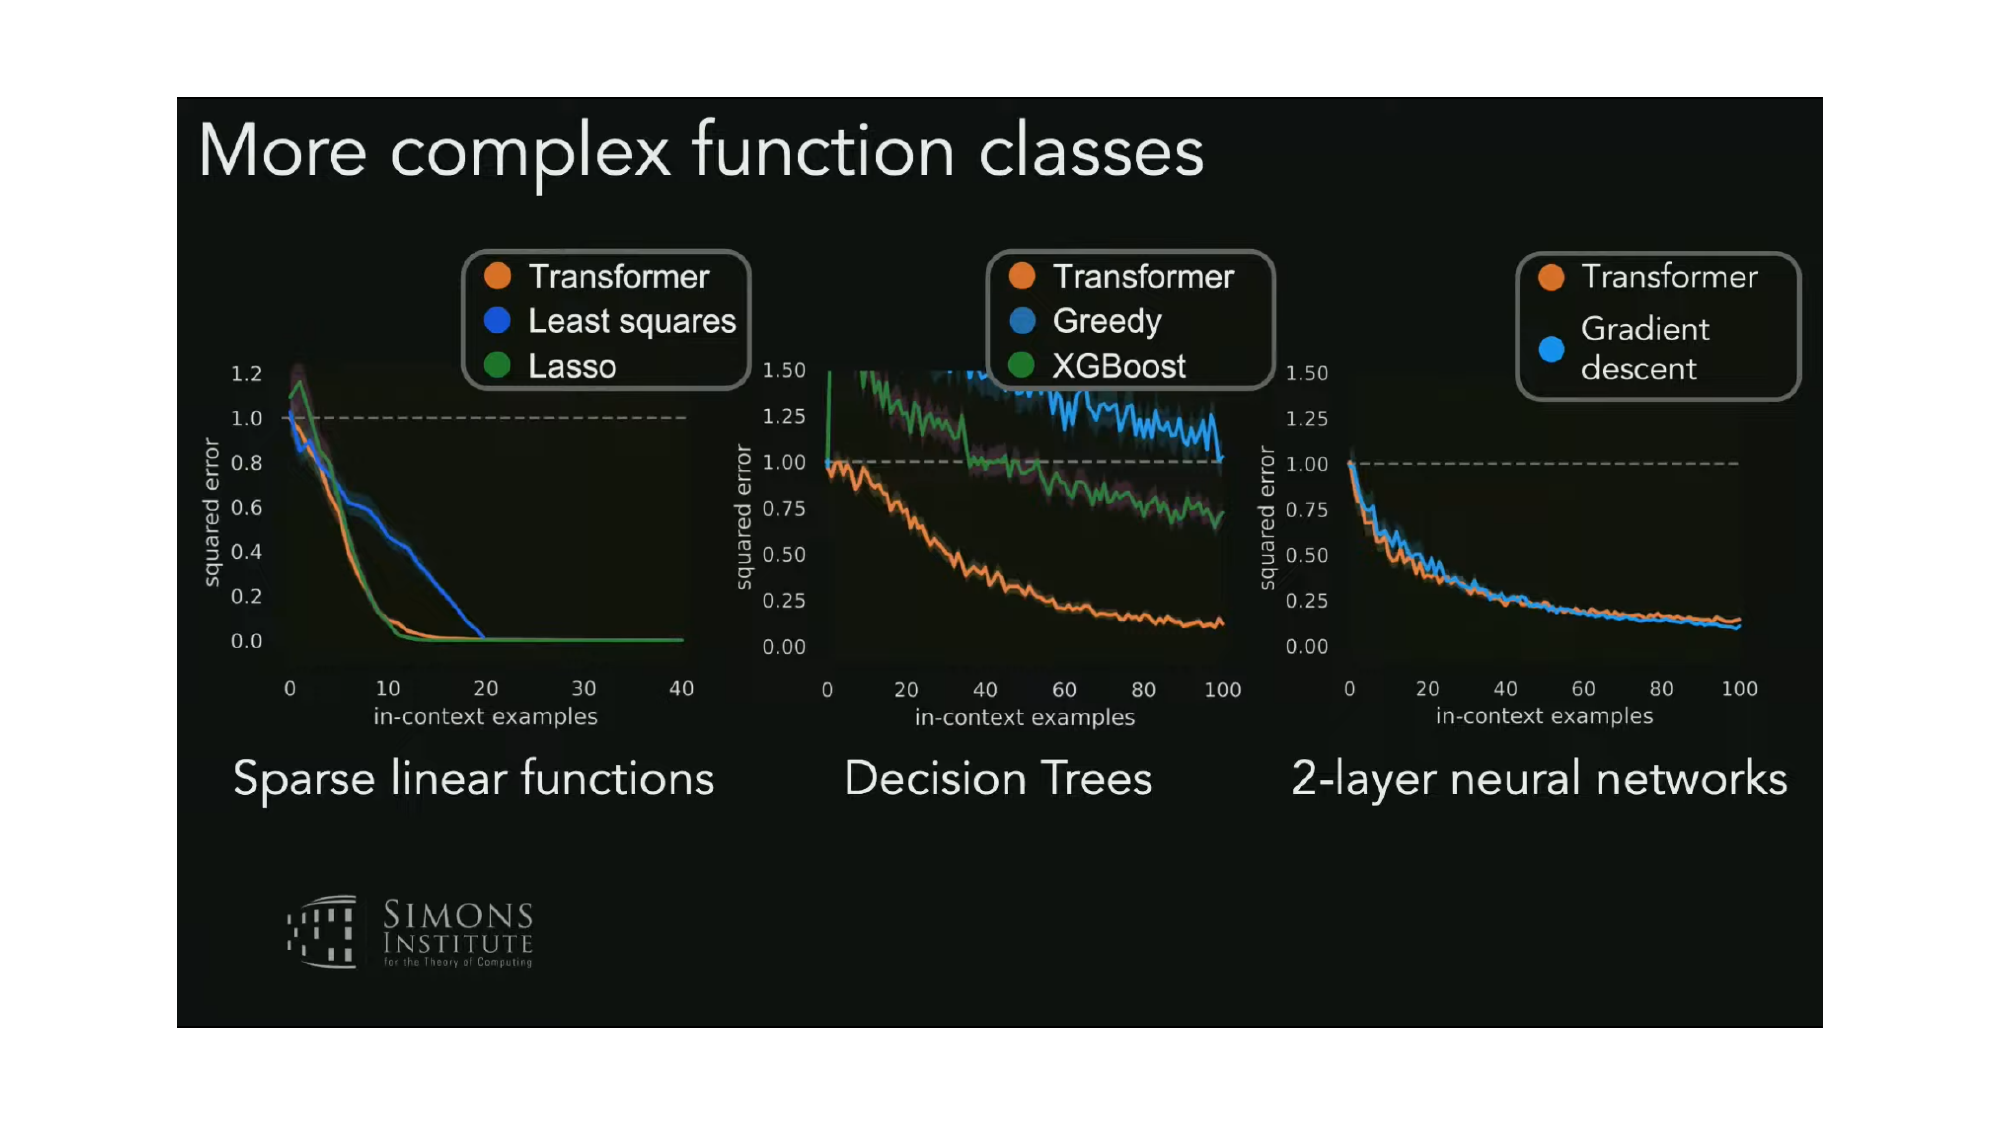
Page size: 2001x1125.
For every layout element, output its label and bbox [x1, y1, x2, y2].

picture [177, 97, 1823, 1028]
